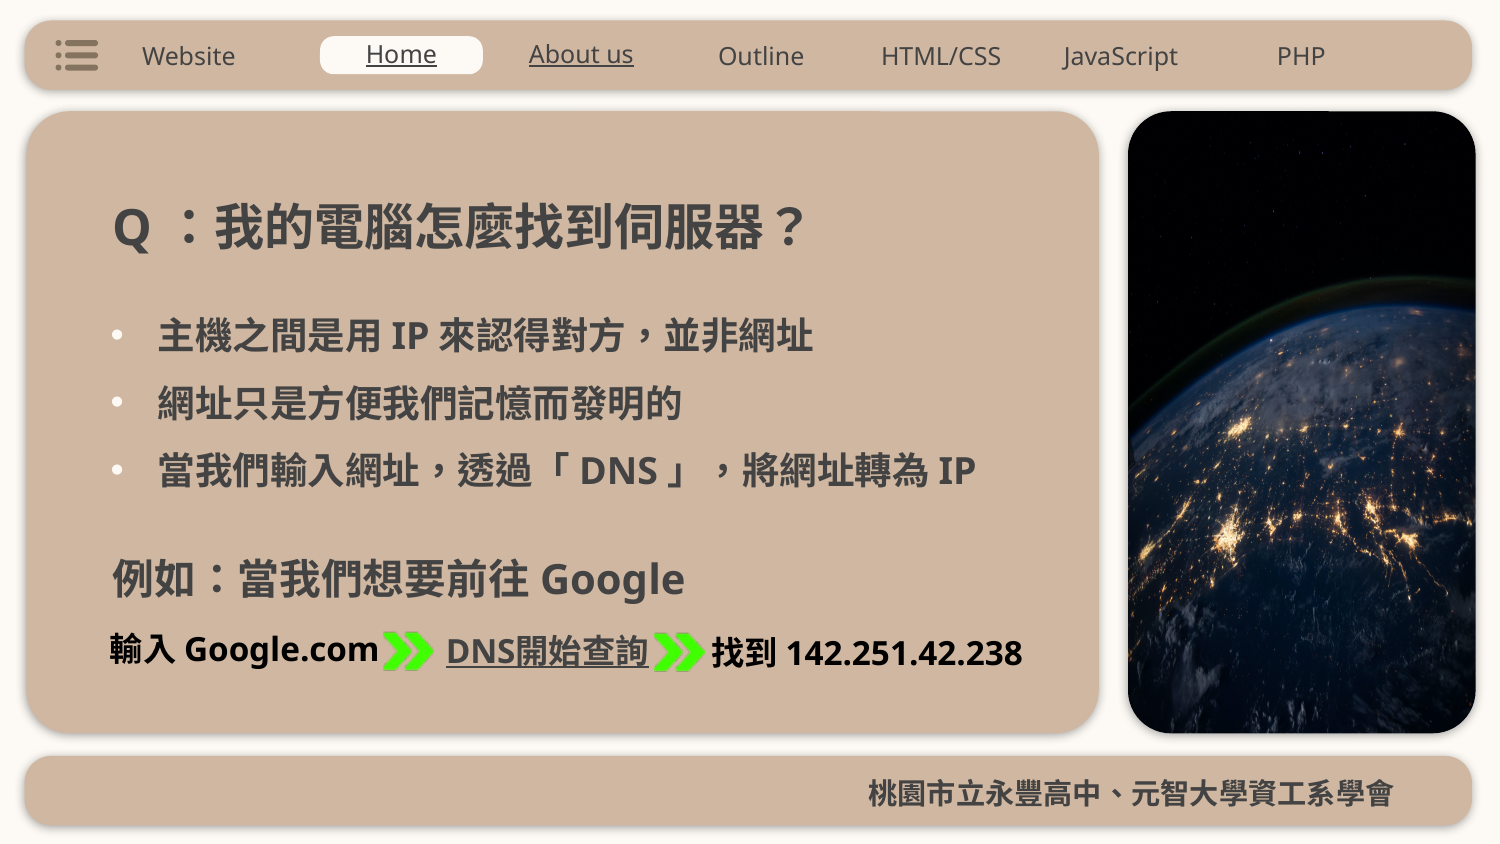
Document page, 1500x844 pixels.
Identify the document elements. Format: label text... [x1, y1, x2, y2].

picture [1127, 110, 1476, 734]
text_box [26, 111, 1099, 734]
text_box PHP [1219, 36, 1383, 75]
text_box Website [127, 39, 290, 72]
text_box Home [319, 36, 483, 75]
text_box 輸入Google.com [94, 620, 395, 675]
text_box HTML/CSS [859, 36, 1023, 75]
picture [654, 627, 705, 679]
text_box 桃園市立永豐高中、元智大學資工系學會 [825, 776, 1438, 810]
text_box Outline [679, 36, 843, 75]
text_box 例如：當我們想要前往Google [97, 537, 903, 623]
text_box 主機之間是用IP來認得對方，並非網址 網址只是方便我們記憶而發明的 當我們輸入網址，透過「DNS」，將網址轉為IP [95, 282, 992, 567]
text_box JavaScript [1039, 36, 1203, 75]
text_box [55, 39, 99, 71]
text_box DNS開始查詢 [431, 622, 664, 686]
text_box About us [499, 36, 663, 75]
text_box 找到142.251.42.238 [696, 624, 1039, 680]
title Q：我的電腦怎麼找到伺服器？ [97, 180, 903, 266]
picture [382, 626, 434, 677]
